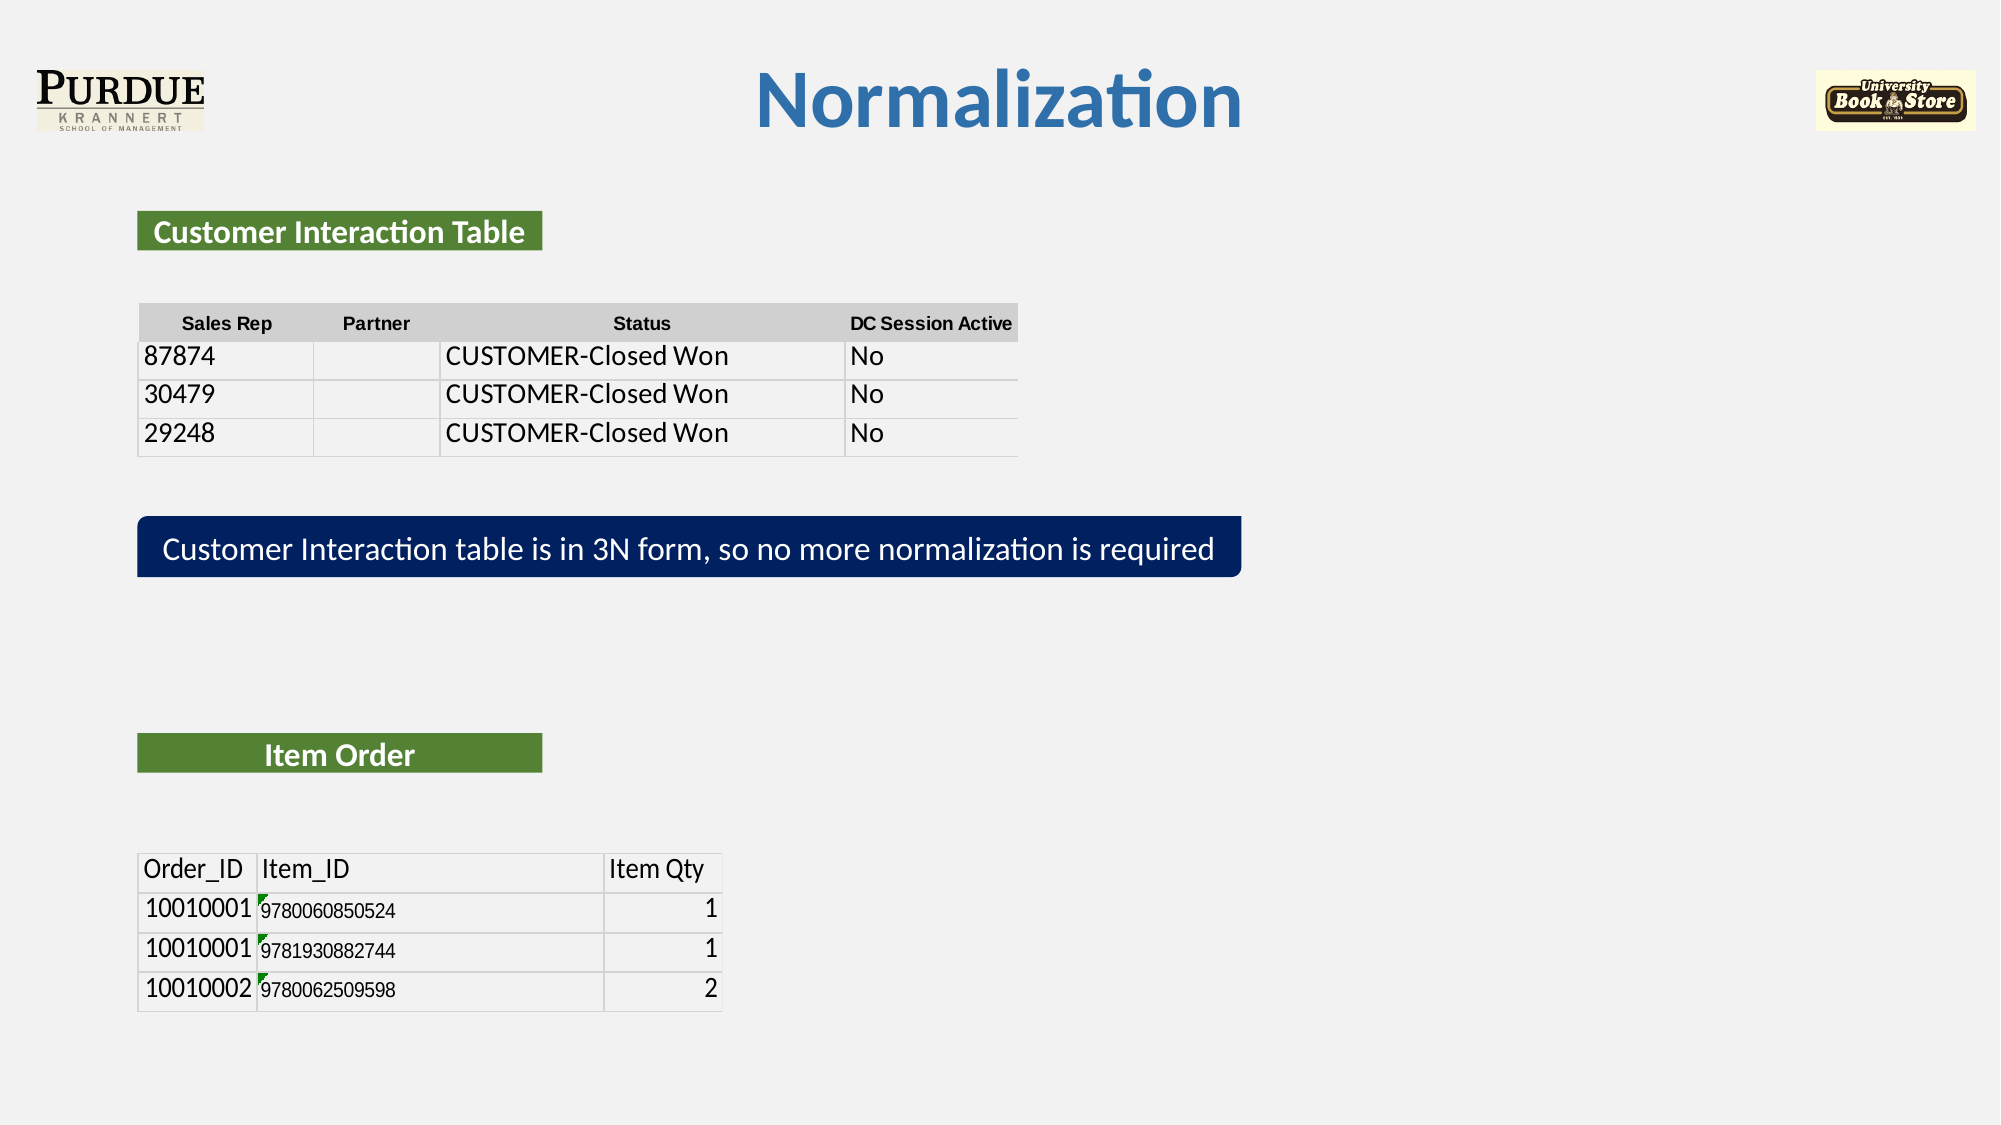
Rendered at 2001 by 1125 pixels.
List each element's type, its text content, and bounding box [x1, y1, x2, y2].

picture [137, 301, 1020, 459]
text_box Customer Interaction table is in 3N form, so no more normalization is required [137, 516, 1242, 578]
picture [37, 70, 204, 131]
picture [1816, 70, 1976, 131]
text_box Normalization [156, 60, 1844, 141]
text_box Item Order [136, 732, 544, 774]
text_box Customer Interaction Table [136, 210, 544, 251]
picture [137, 852, 724, 1013]
